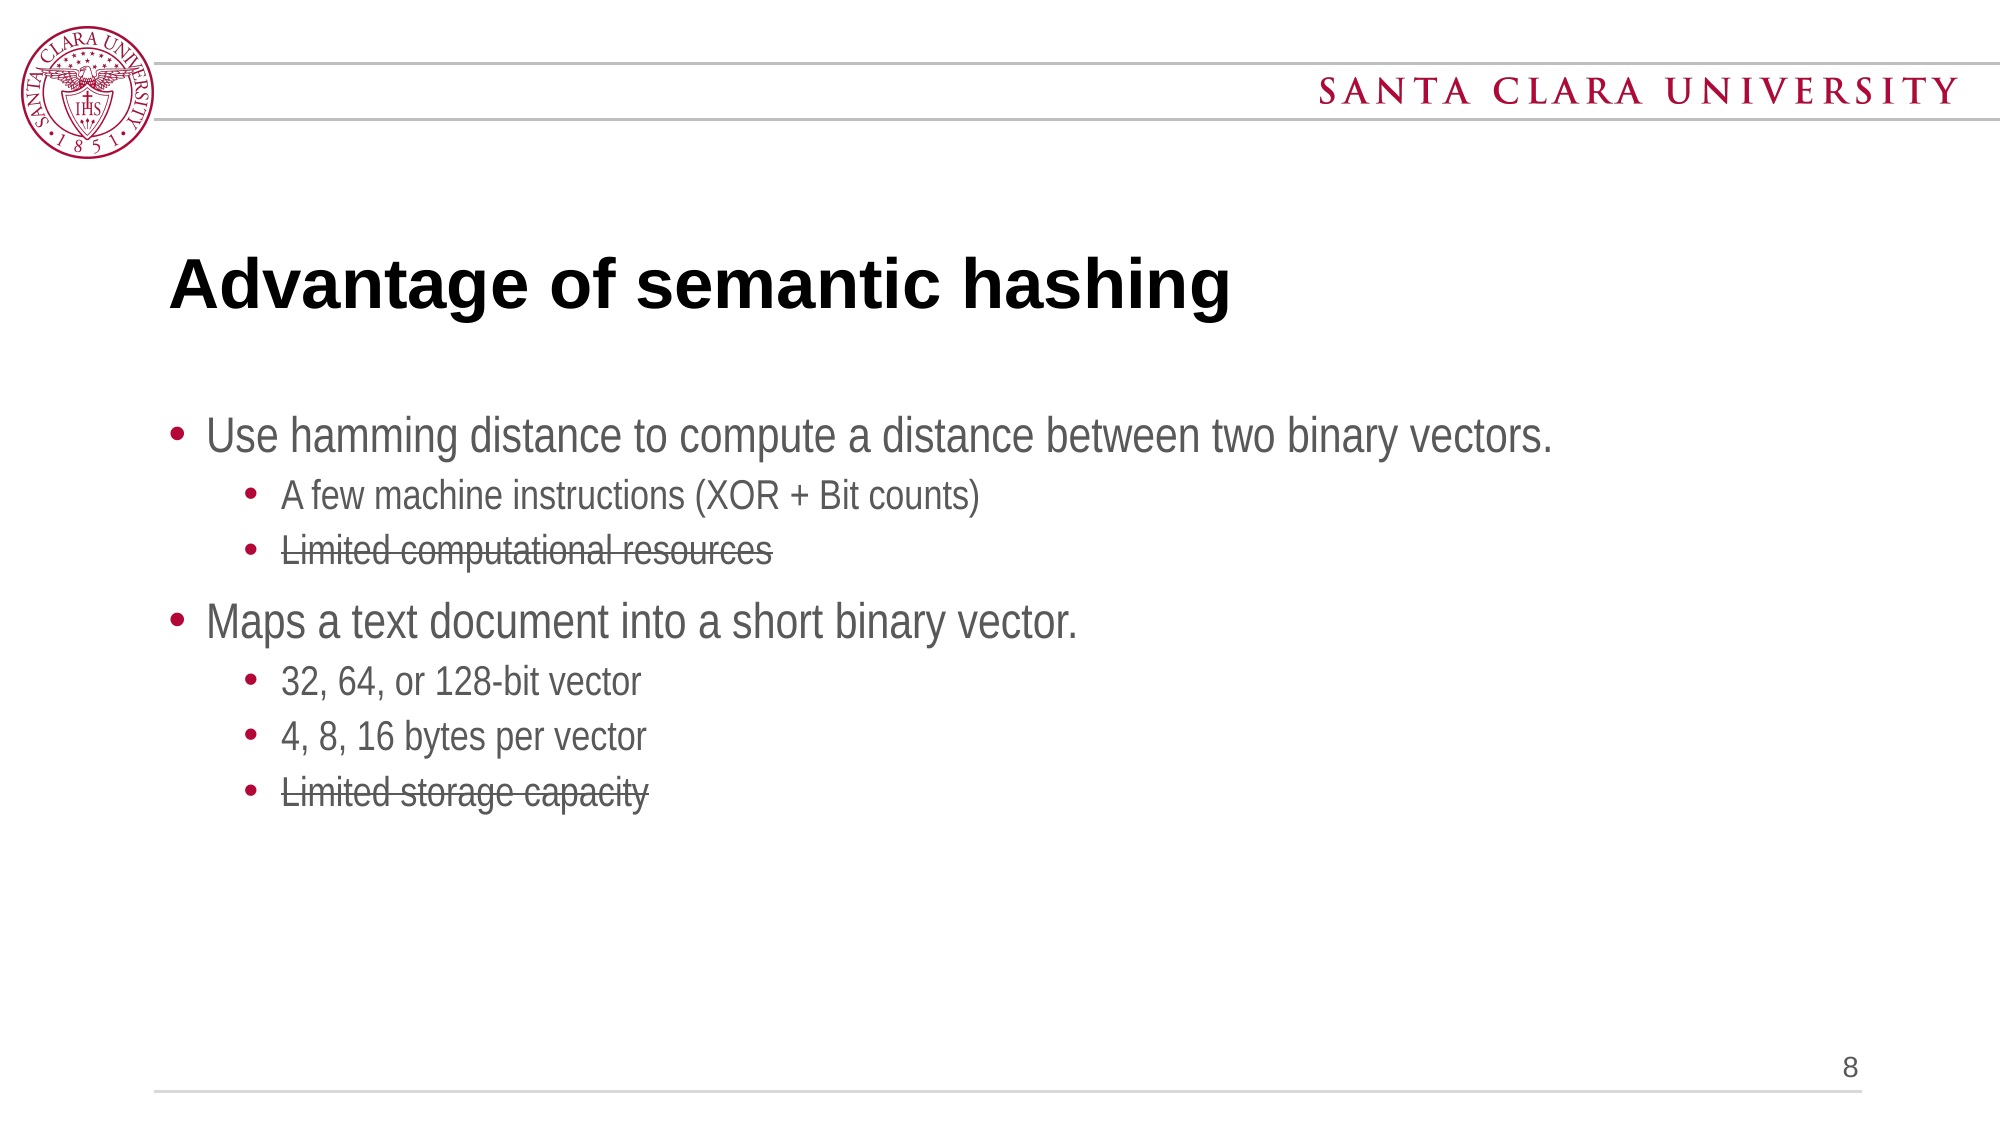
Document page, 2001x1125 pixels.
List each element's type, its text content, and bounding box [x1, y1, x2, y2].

title Advantage of semantic hashing [153, 191, 1863, 380]
list 8 [1238, 1026, 1874, 1092]
picture [21, 26, 154, 159]
picture [1320, 77, 1958, 104]
list Use hamming distance to compute a distance between two binary vectors. A few machine instructions (XOR + Bit counts) Limited computational resources Maps a text document into a short binary vector. 32, 64, or 128-bit vector 4, 8, 16 bytes per vector Limited storage capacity [153, 401, 1863, 1026]
